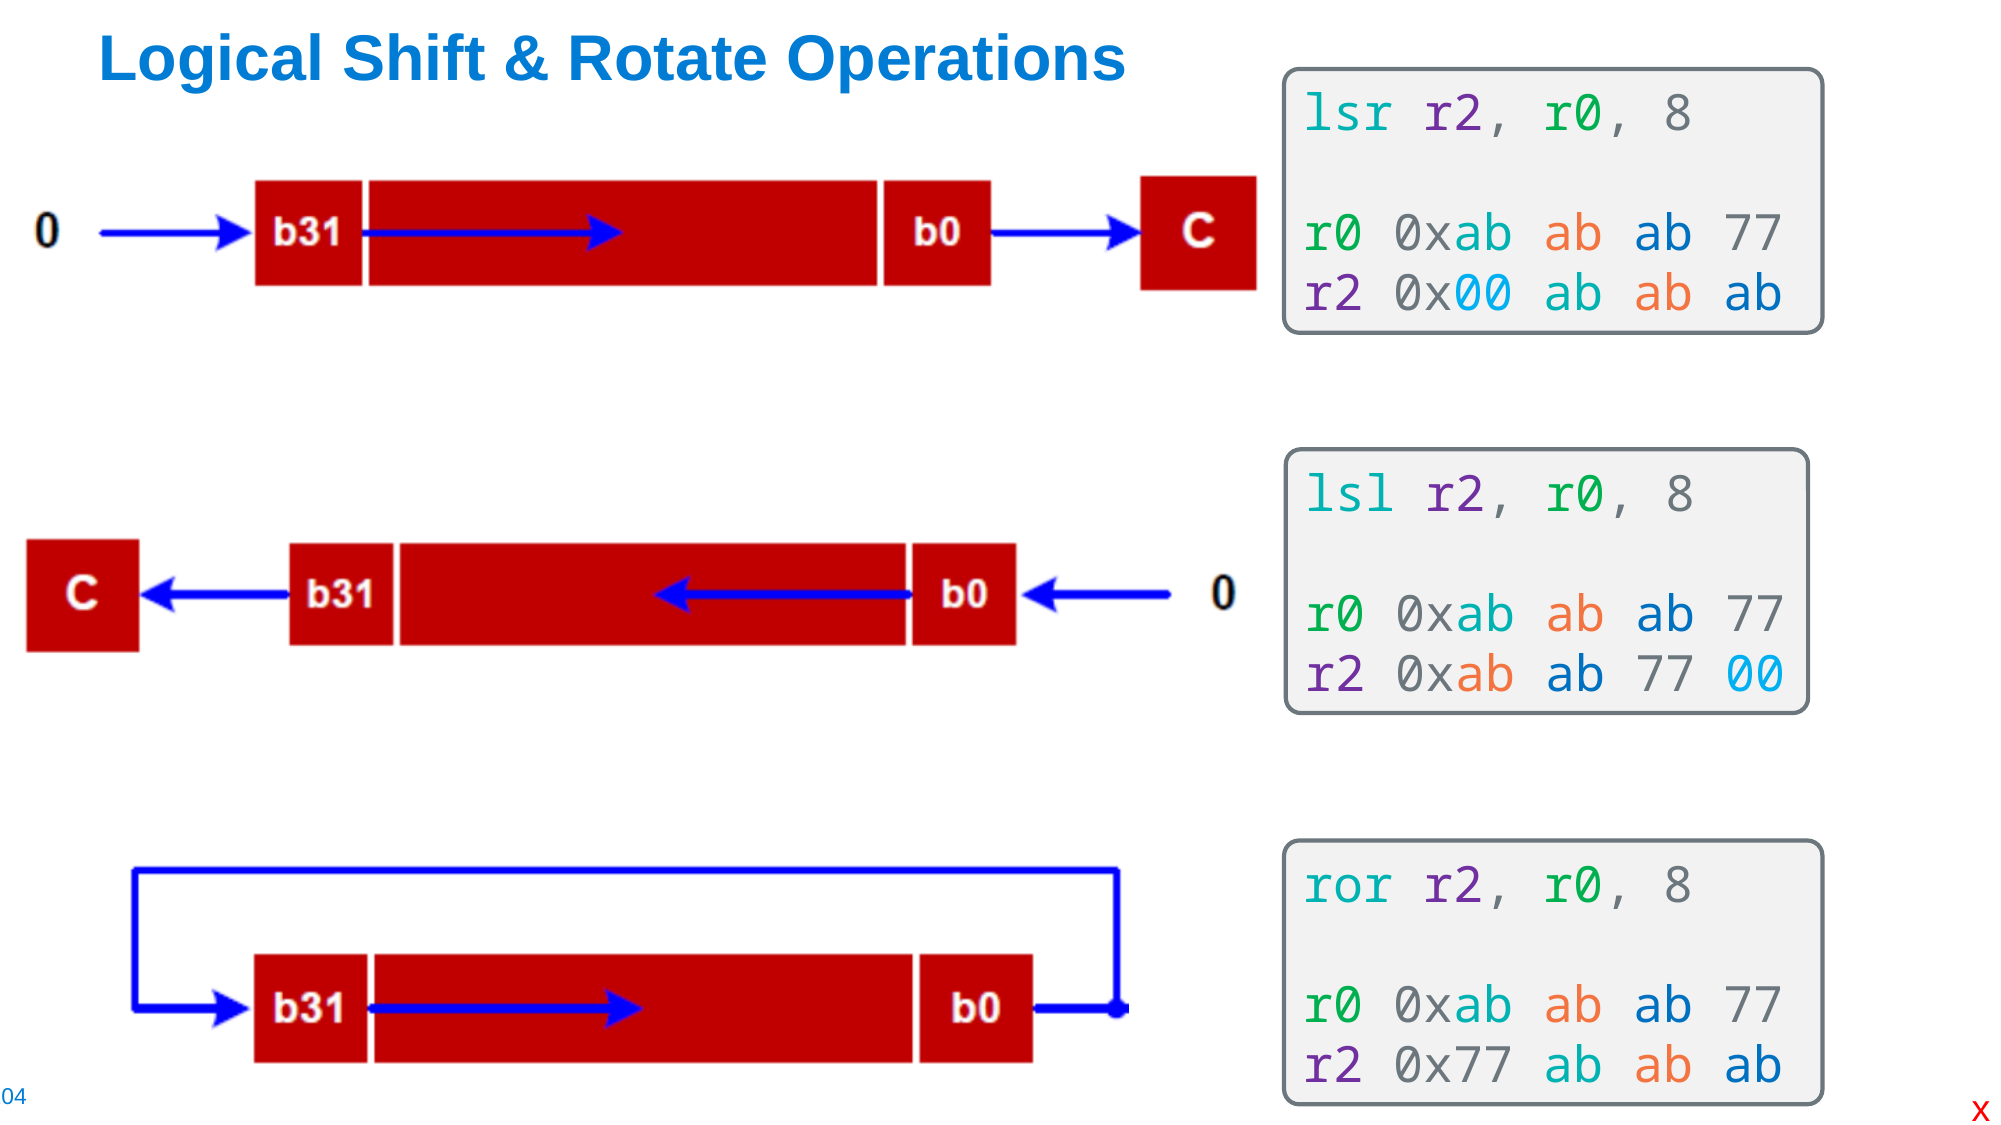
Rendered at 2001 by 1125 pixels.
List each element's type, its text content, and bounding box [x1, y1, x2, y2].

text_box lsr r2, r0, 8 r0 0xab ab ab 77 r2 0x00 ab ab ab [1284, 68, 1823, 333]
text_box ror r2, r0, 8 r0 0xab ab ab 77 r2 0x77 ab ab ab [1284, 840, 1823, 1105]
text_box lsl r2, r0, 8 r0 0xab ab ab 77 r2 0xab ab 77 00 [1285, 449, 1809, 714]
text_box x [1956, 1076, 2000, 1125]
title Logical Shift & Rotate Operations [83, 14, 1809, 102]
picture [117, 840, 1129, 1095]
picture [8, 513, 1255, 688]
picture [24, 148, 1270, 324]
